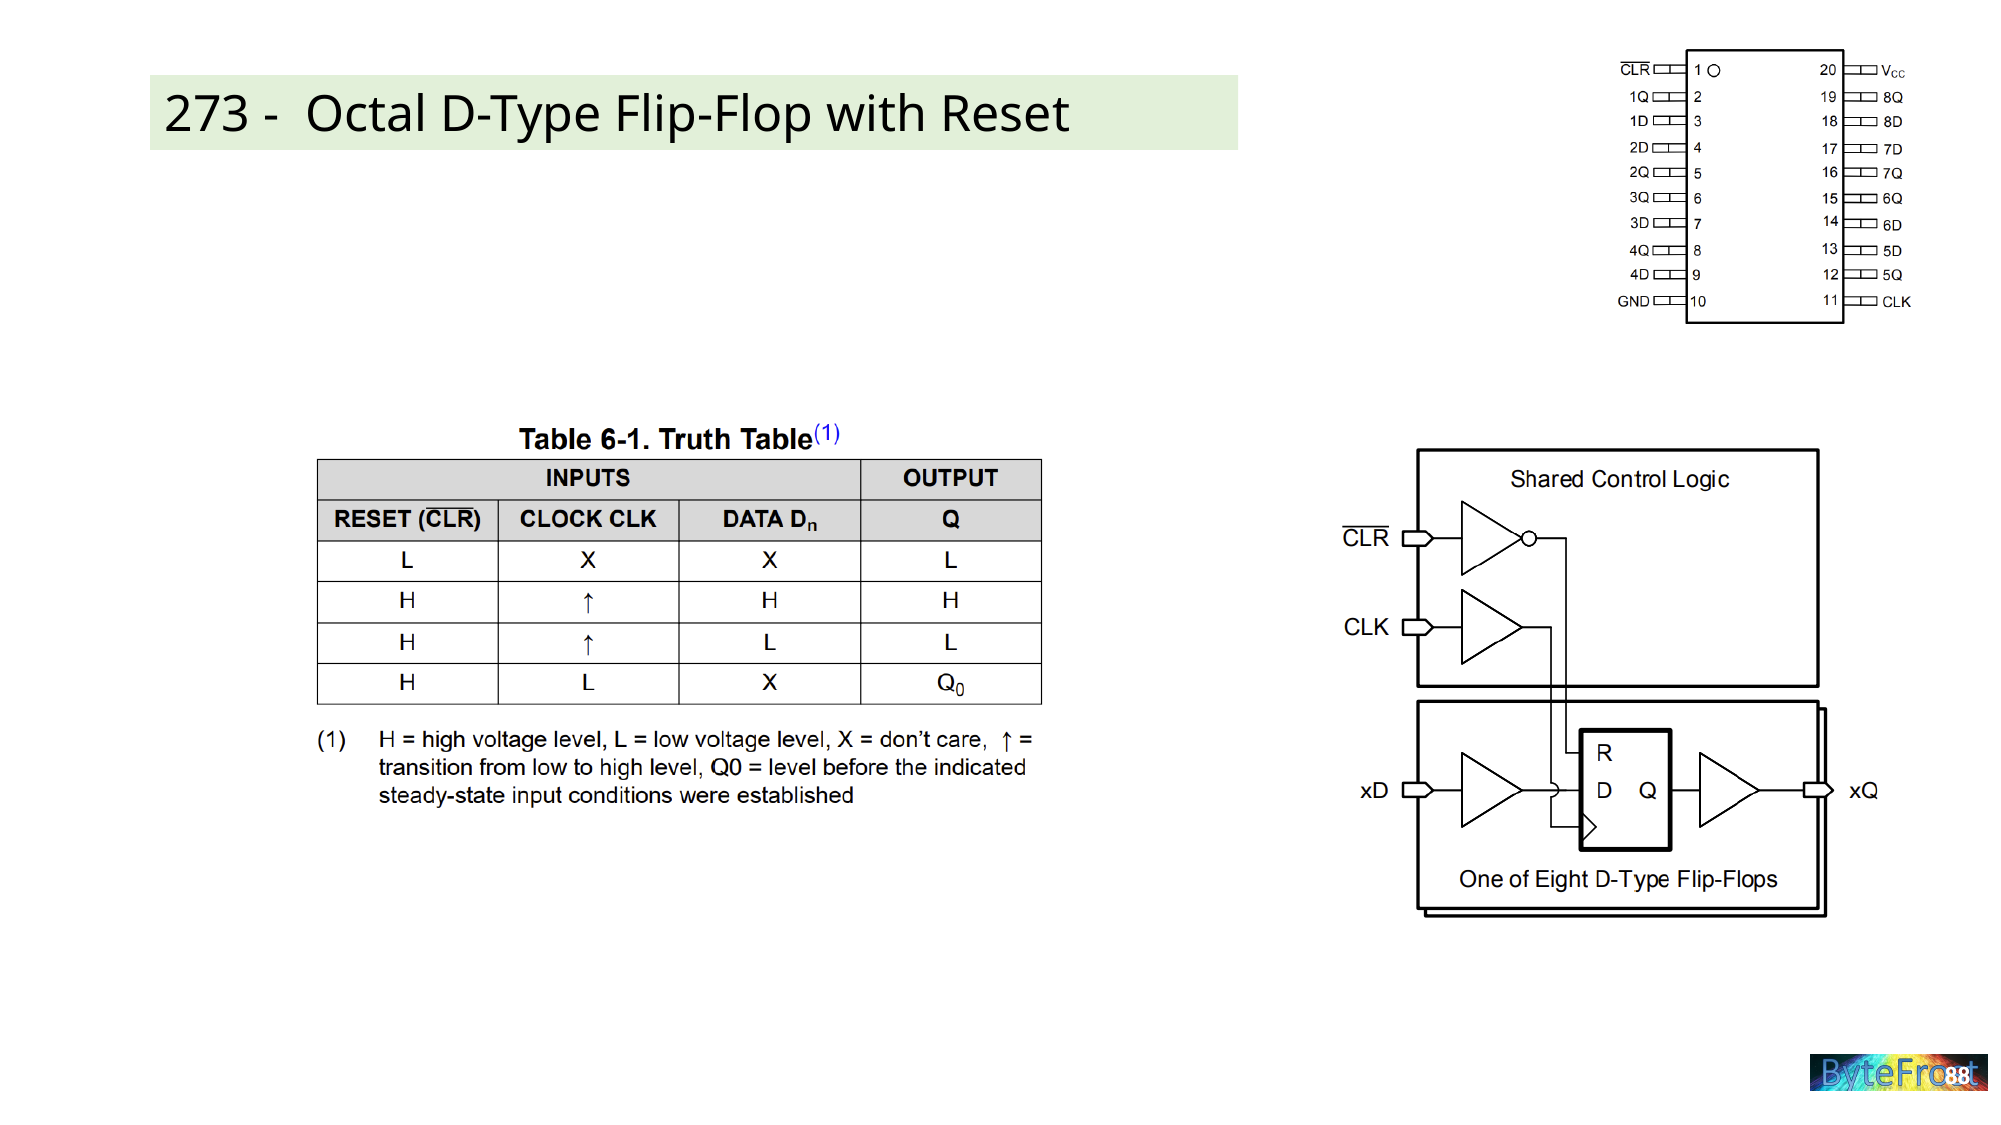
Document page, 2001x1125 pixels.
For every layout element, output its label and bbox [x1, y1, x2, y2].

picture [1810, 1054, 1988, 1091]
title [150, 75, 1239, 150]
picture [1320, 413, 1946, 946]
picture [292, 413, 1132, 828]
picture [1583, 45, 1969, 340]
